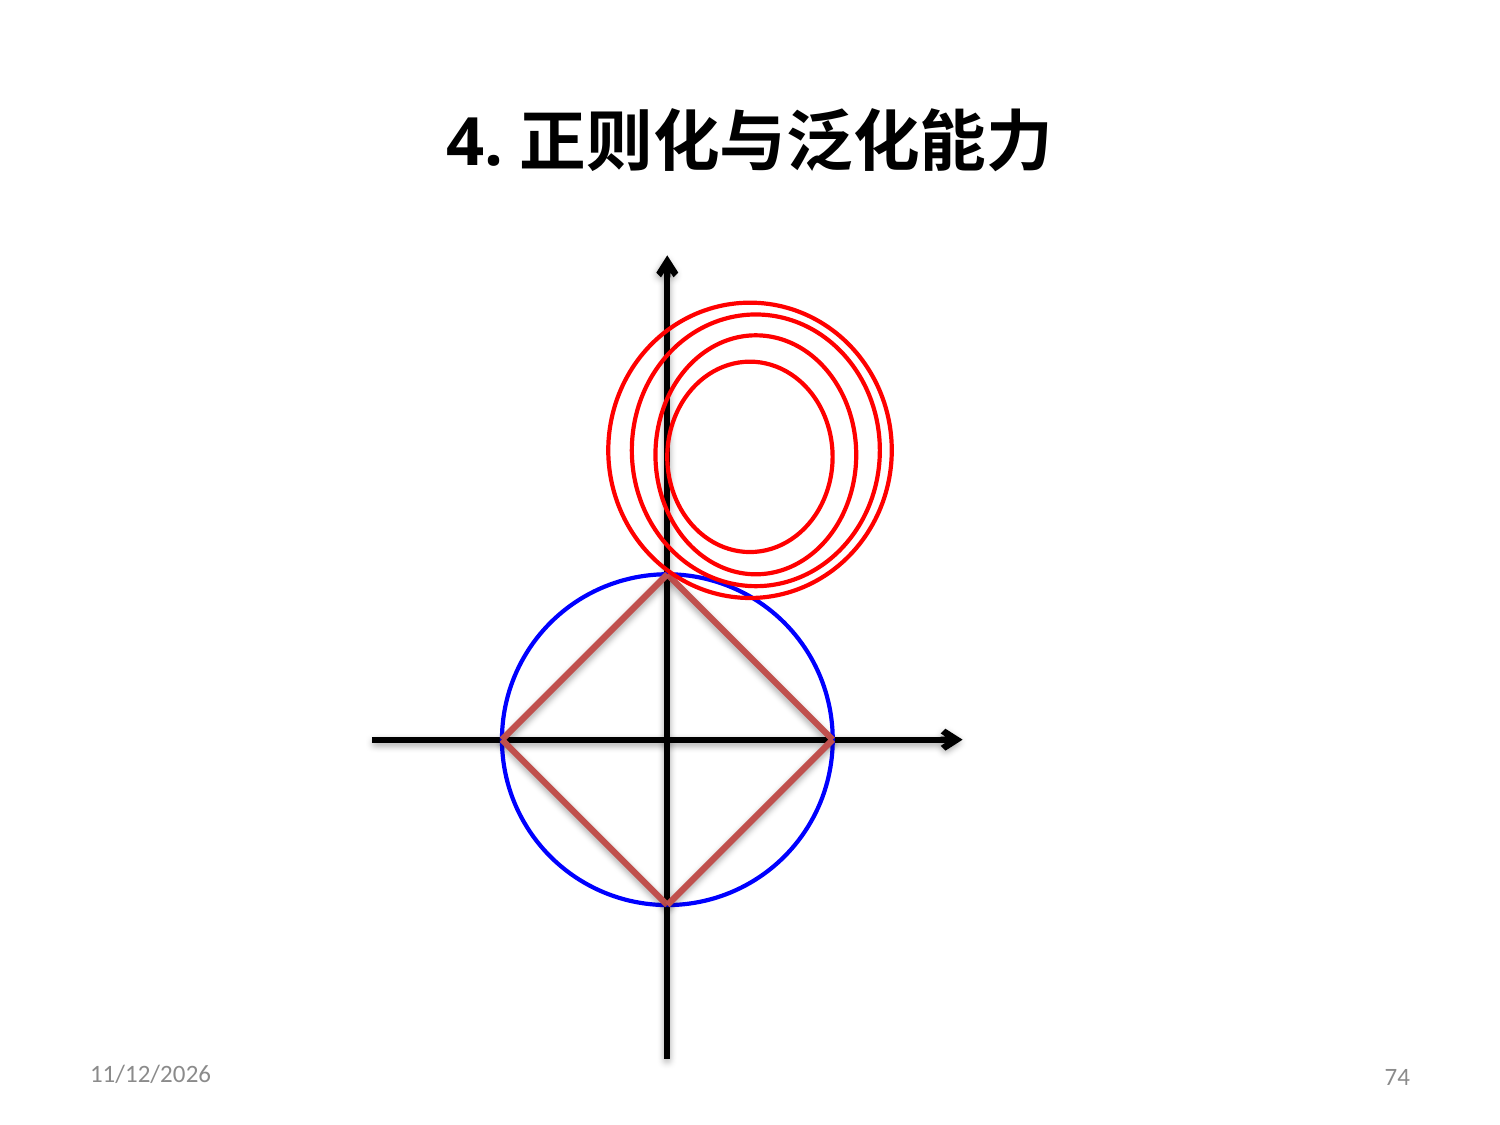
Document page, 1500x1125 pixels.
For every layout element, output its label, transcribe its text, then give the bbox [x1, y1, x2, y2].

text_box [653, 405, 662, 504]
slide_number 74 [1074, 1045, 1425, 1106]
text_box [671, 333, 859, 572]
title 4.正则化与泛化能力 [75, 45, 1425, 233]
text_box [671, 312, 882, 572]
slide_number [75, 1042, 425, 1103]
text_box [668, 573, 833, 739]
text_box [501, 573, 668, 739]
text_box [671, 300, 894, 573]
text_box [666, 739, 833, 906]
text_box [629, 358, 662, 543]
text_box [606, 331, 662, 569]
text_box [501, 739, 665, 906]
